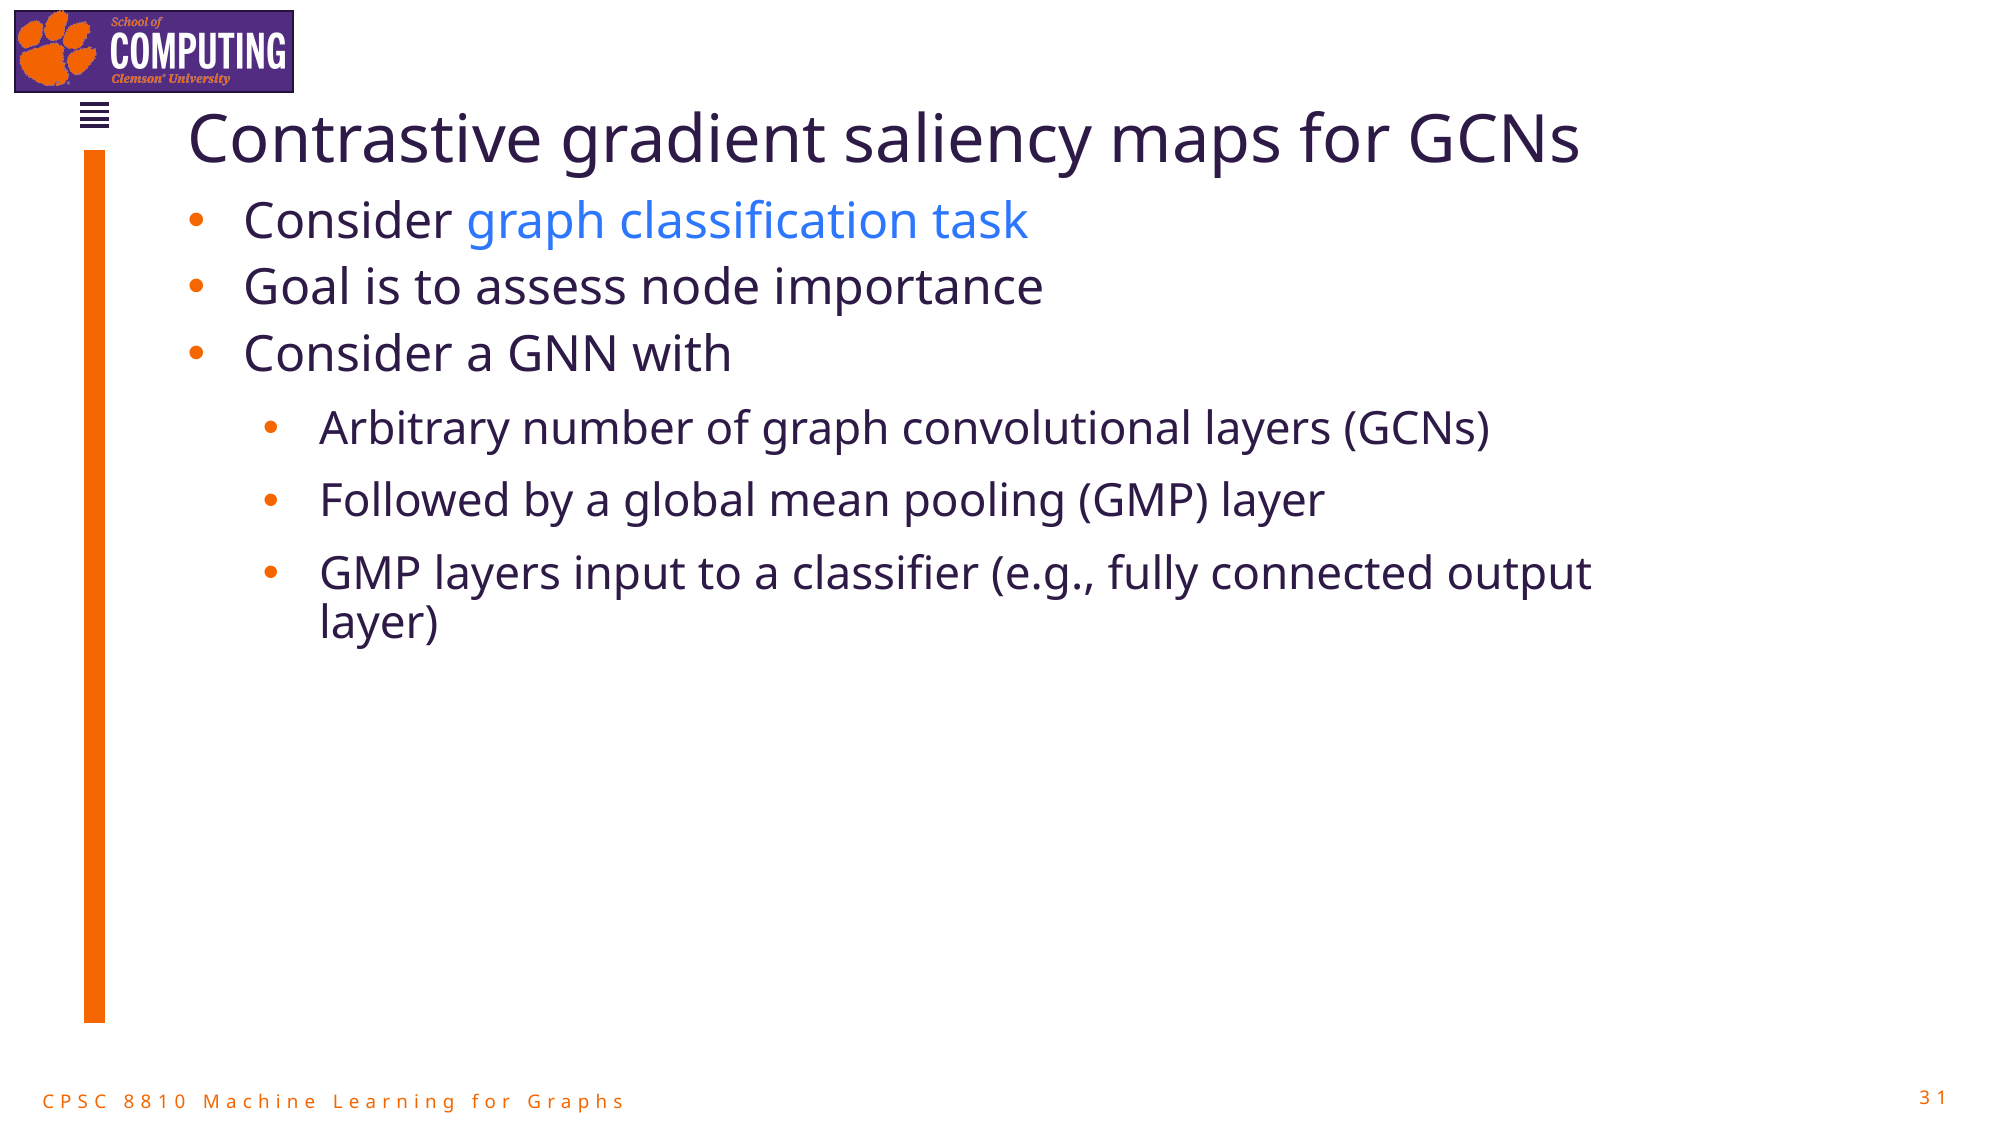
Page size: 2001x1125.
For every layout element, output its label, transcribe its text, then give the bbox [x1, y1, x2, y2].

title Contrastive gradient saliency maps for GCNs [187, 104, 1913, 178]
list Consider graph classification task Goal is to assess node importance Consider a GNN with Arbitrary number of graph convolutional layers (GCNs) Followed by a global mean pooling (GMP) layer GMP layers input to a classifier (e.g., fully connected output layer) [187, 195, 1711, 654]
picture [18, 10, 285, 86]
